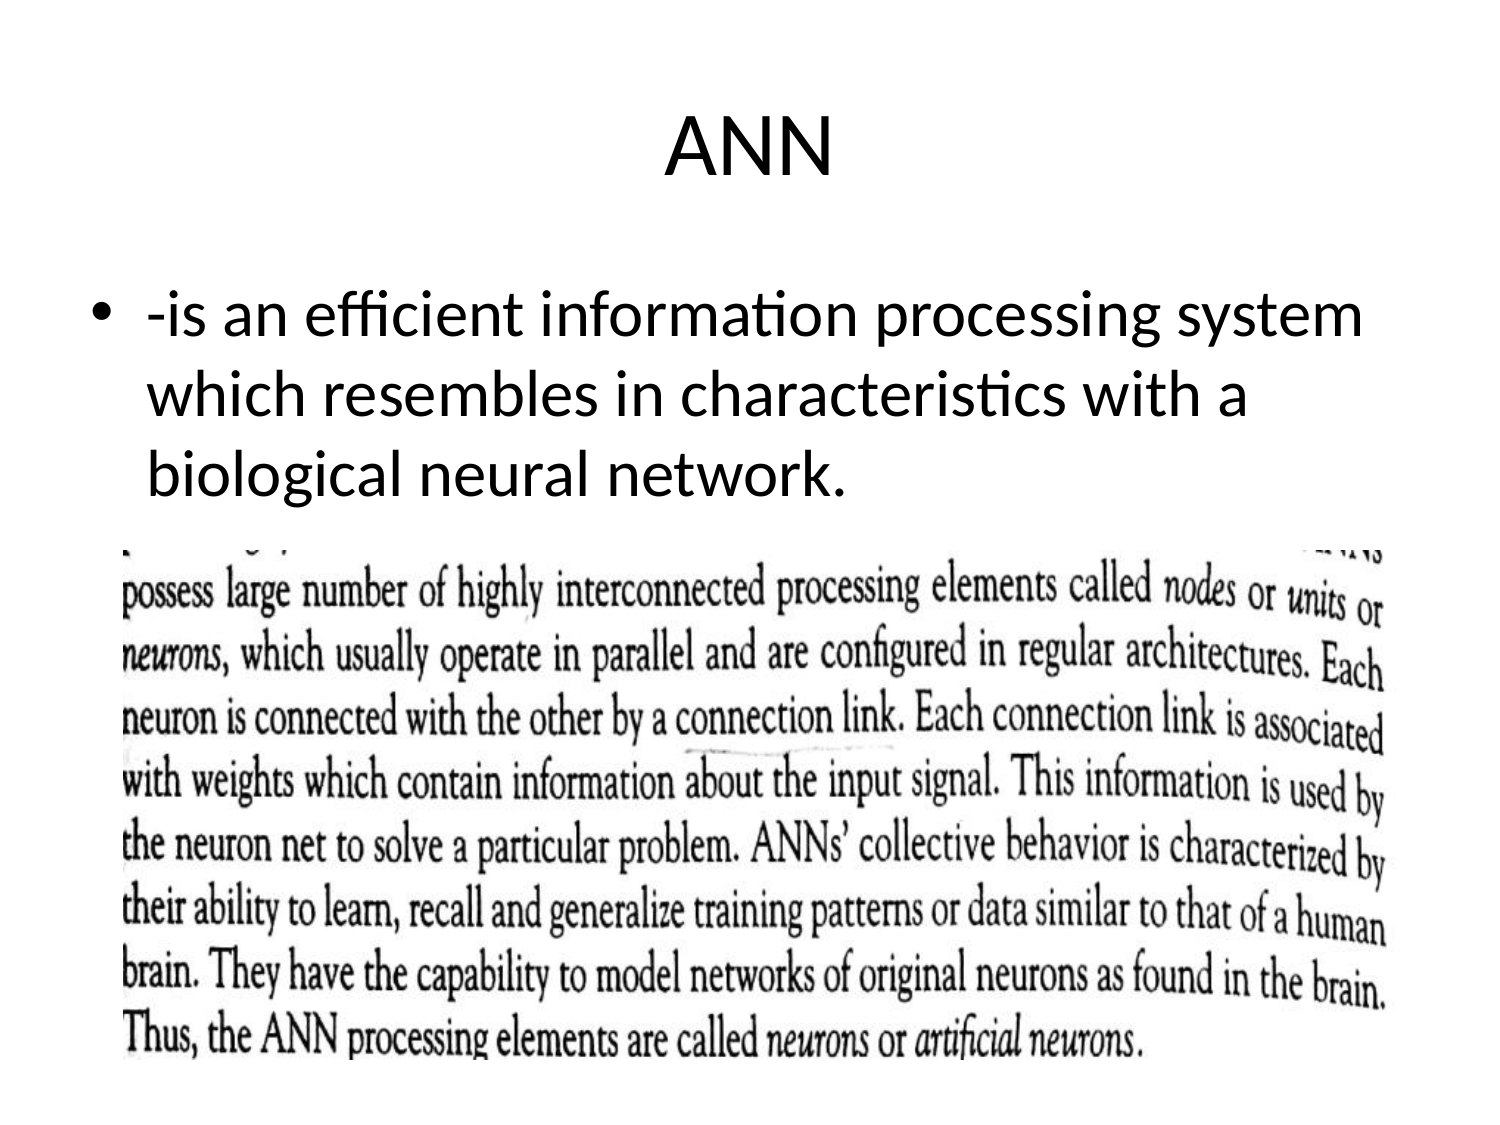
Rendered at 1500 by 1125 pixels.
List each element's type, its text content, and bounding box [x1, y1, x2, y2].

picture [123, 550, 1400, 1060]
list -is an efficient information processing system which resembles in characteristics with a biological neural network. [75, 262, 1425, 1005]
title ANN [75, 45, 1425, 233]
